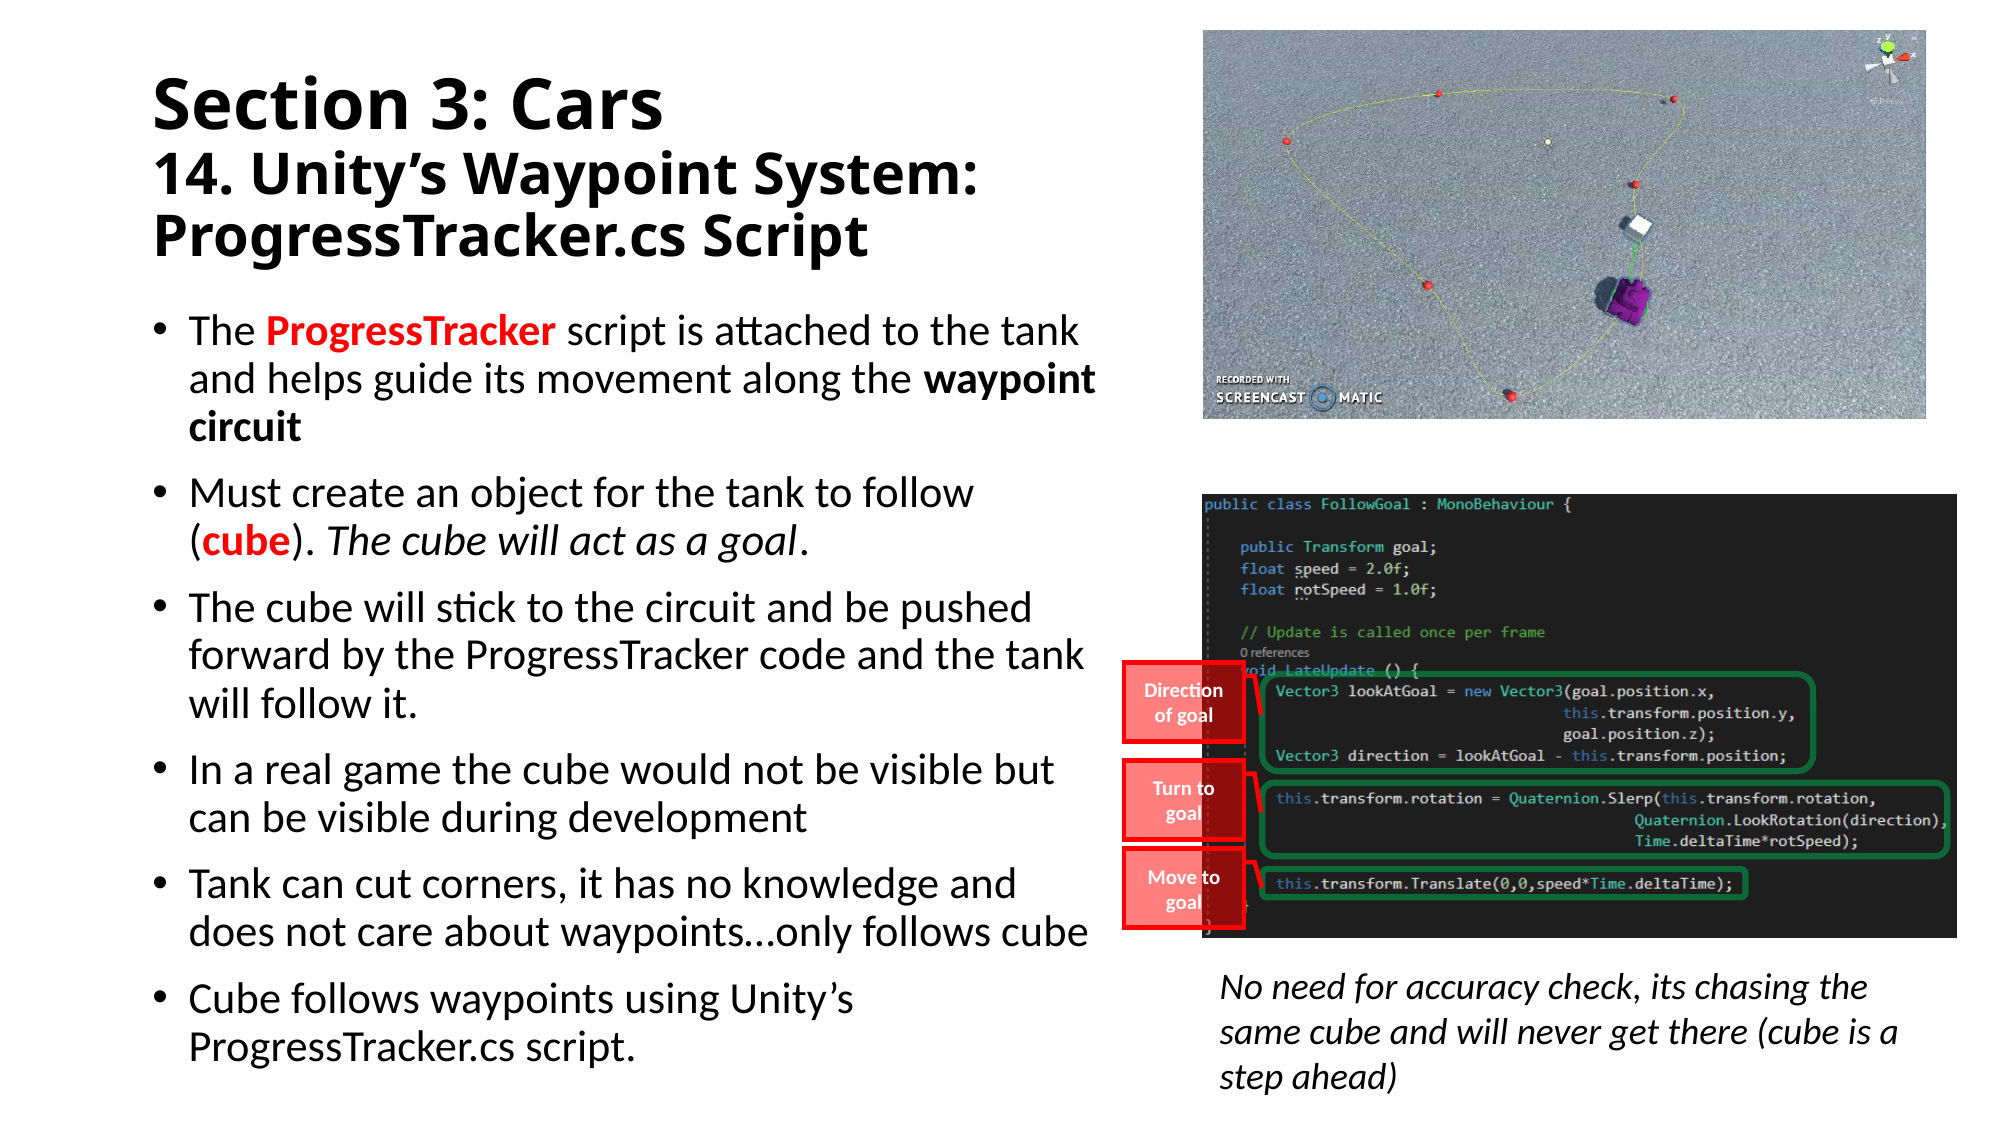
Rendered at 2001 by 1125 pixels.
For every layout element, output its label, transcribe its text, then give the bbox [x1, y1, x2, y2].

text_box Move to goal [1123, 848, 1202, 929]
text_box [1202, 29, 1927, 420]
picture [1202, 494, 1958, 938]
text_box Direction of goal [1123, 661, 1202, 743]
text_box No need for accuracy check, its chasing the same cube and will never get there (cube is a step ahead) [1204, 954, 1948, 1104]
text_box Turn to goal [1123, 759, 1202, 840]
list The ProgressTracker script is attached to the tank and helps guide its movement along the waypoint circuit Must create an object for the tank to follow (cube). The cube will act as a goal. The cube will stick to the circuit and be pushed forward by the ProgressTracker code and the tank will follow it. In a real game the cube would not be visible but can be visible during development Tank can cut corners, it has no knowledge and does not care about waypoints…only follows cube Cube follows waypoints using Unity’s ProgressTracker.cs script. [137, 299, 1118, 1125]
title Section 3: Cars 14. Unity’s Waypoint System: ProgressTracker.cs Script [137, 59, 1202, 278]
